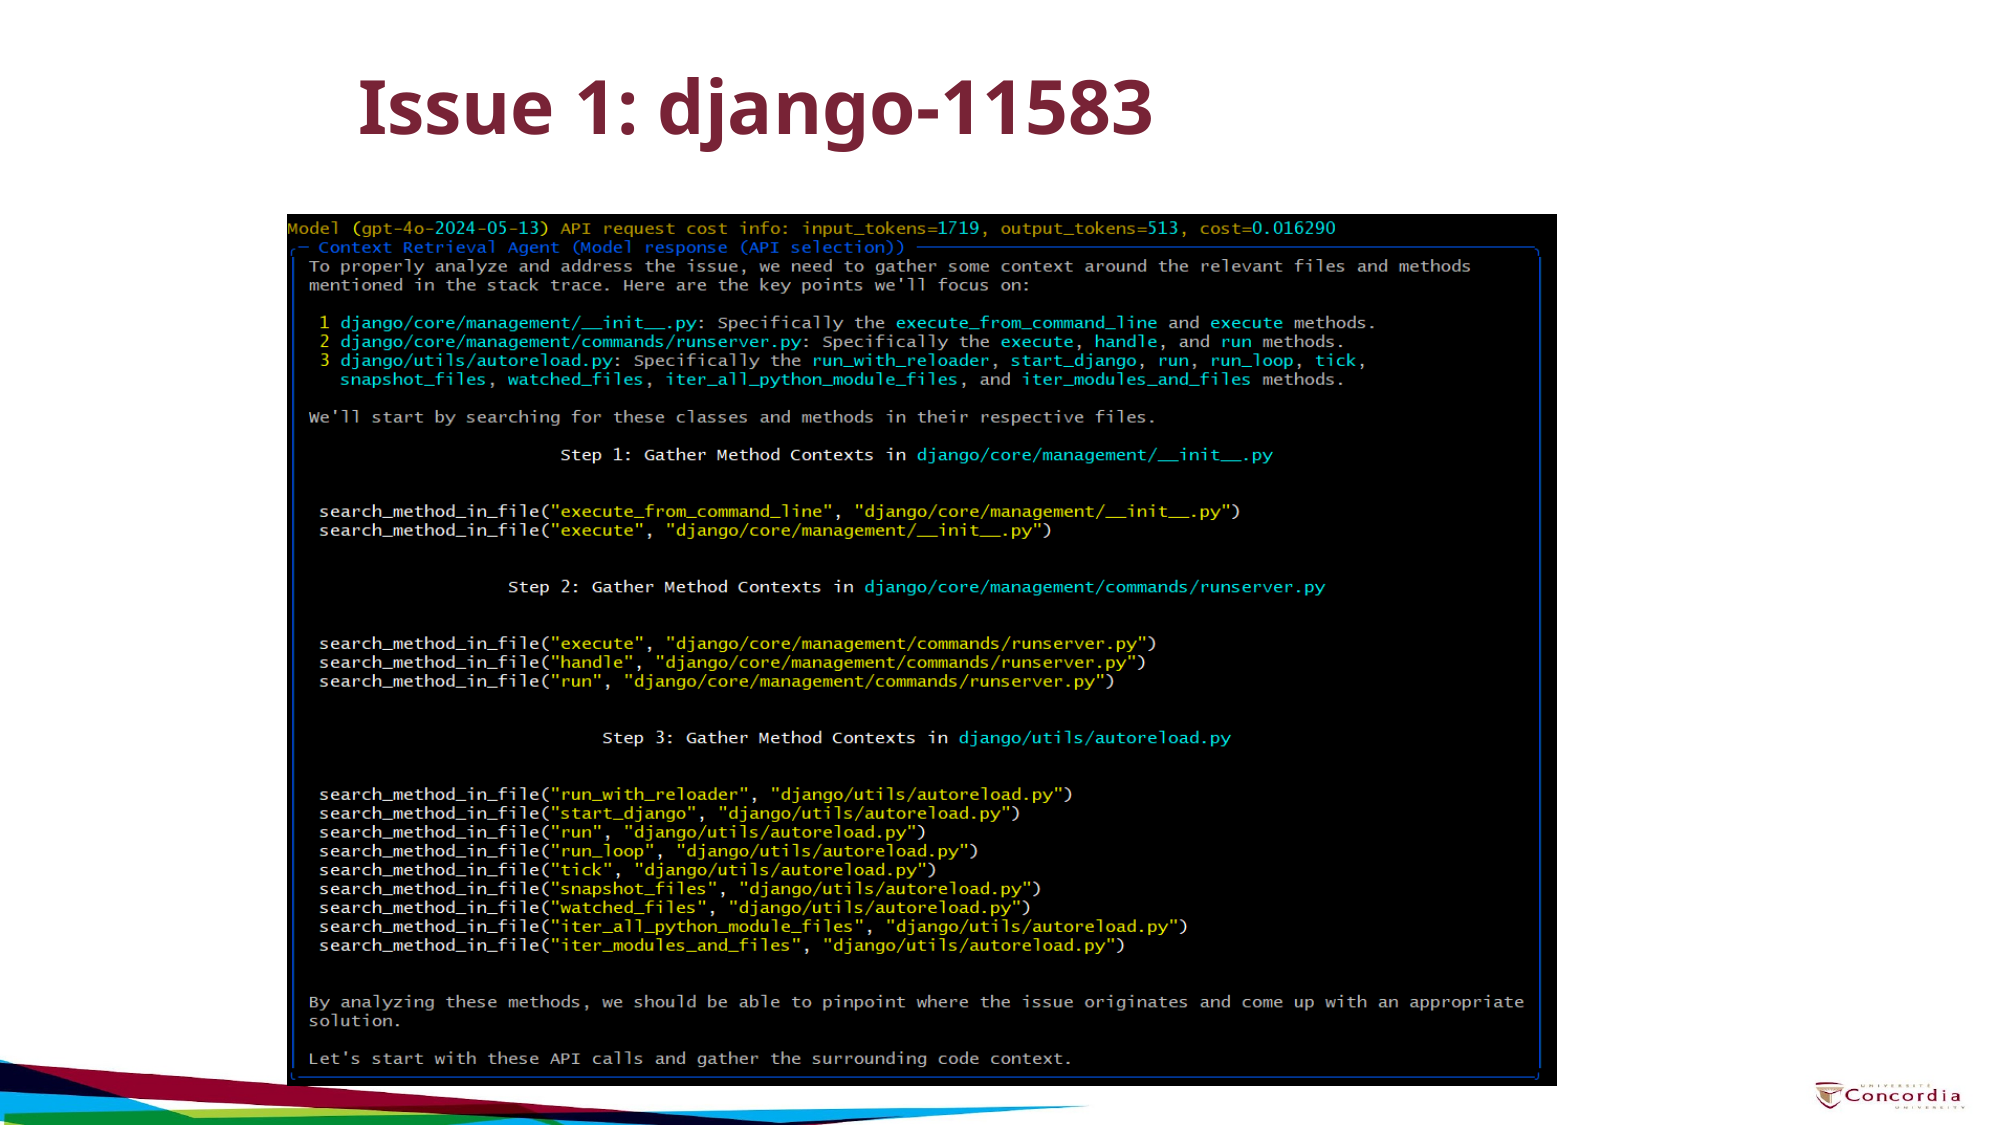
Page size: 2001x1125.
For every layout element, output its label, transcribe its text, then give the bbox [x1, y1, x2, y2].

title Issue 1: django-11583 [341, 62, 1777, 250]
picture [0, 0, 2001, 1125]
